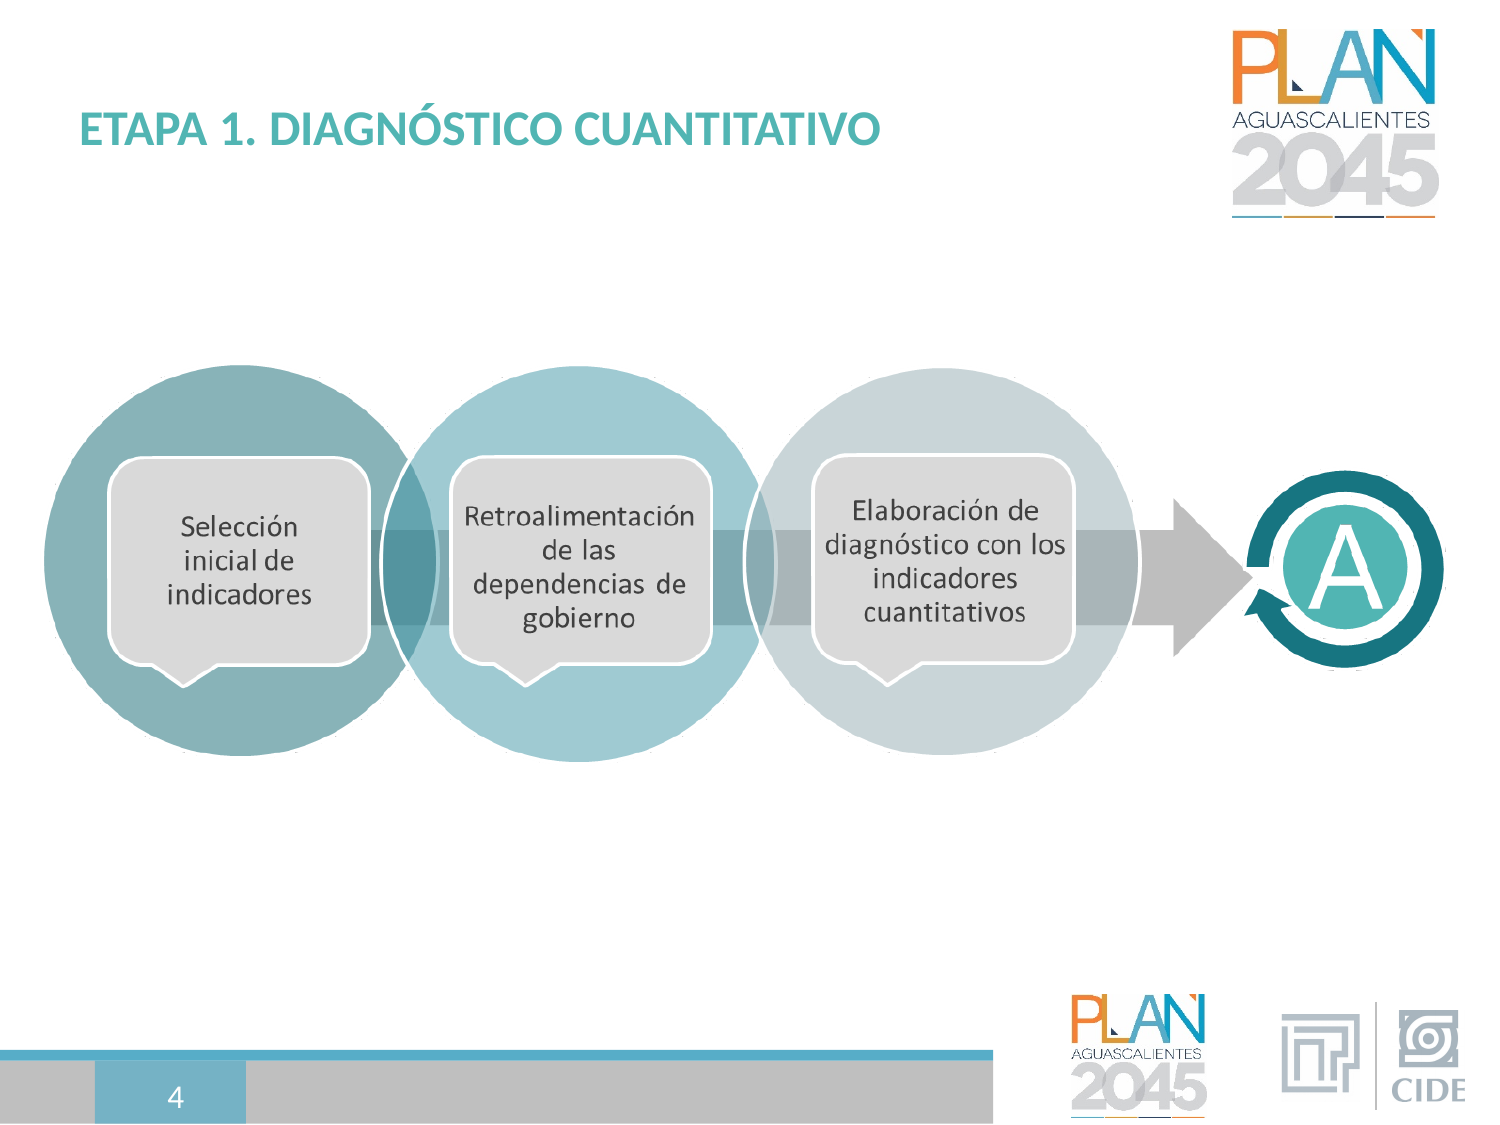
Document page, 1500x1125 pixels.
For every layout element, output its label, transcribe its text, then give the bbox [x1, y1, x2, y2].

picture [39, 361, 1500, 786]
text_box Etapa 1. Diagnóstico Cuantitativo [64, 87, 1021, 218]
slide_number 4 [94, 1073, 257, 1118]
picture [1071, 994, 1207, 1118]
picture [1170, 994, 1200, 1033]
picture [1232, 29, 1440, 219]
picture [1382, 29, 1427, 88]
